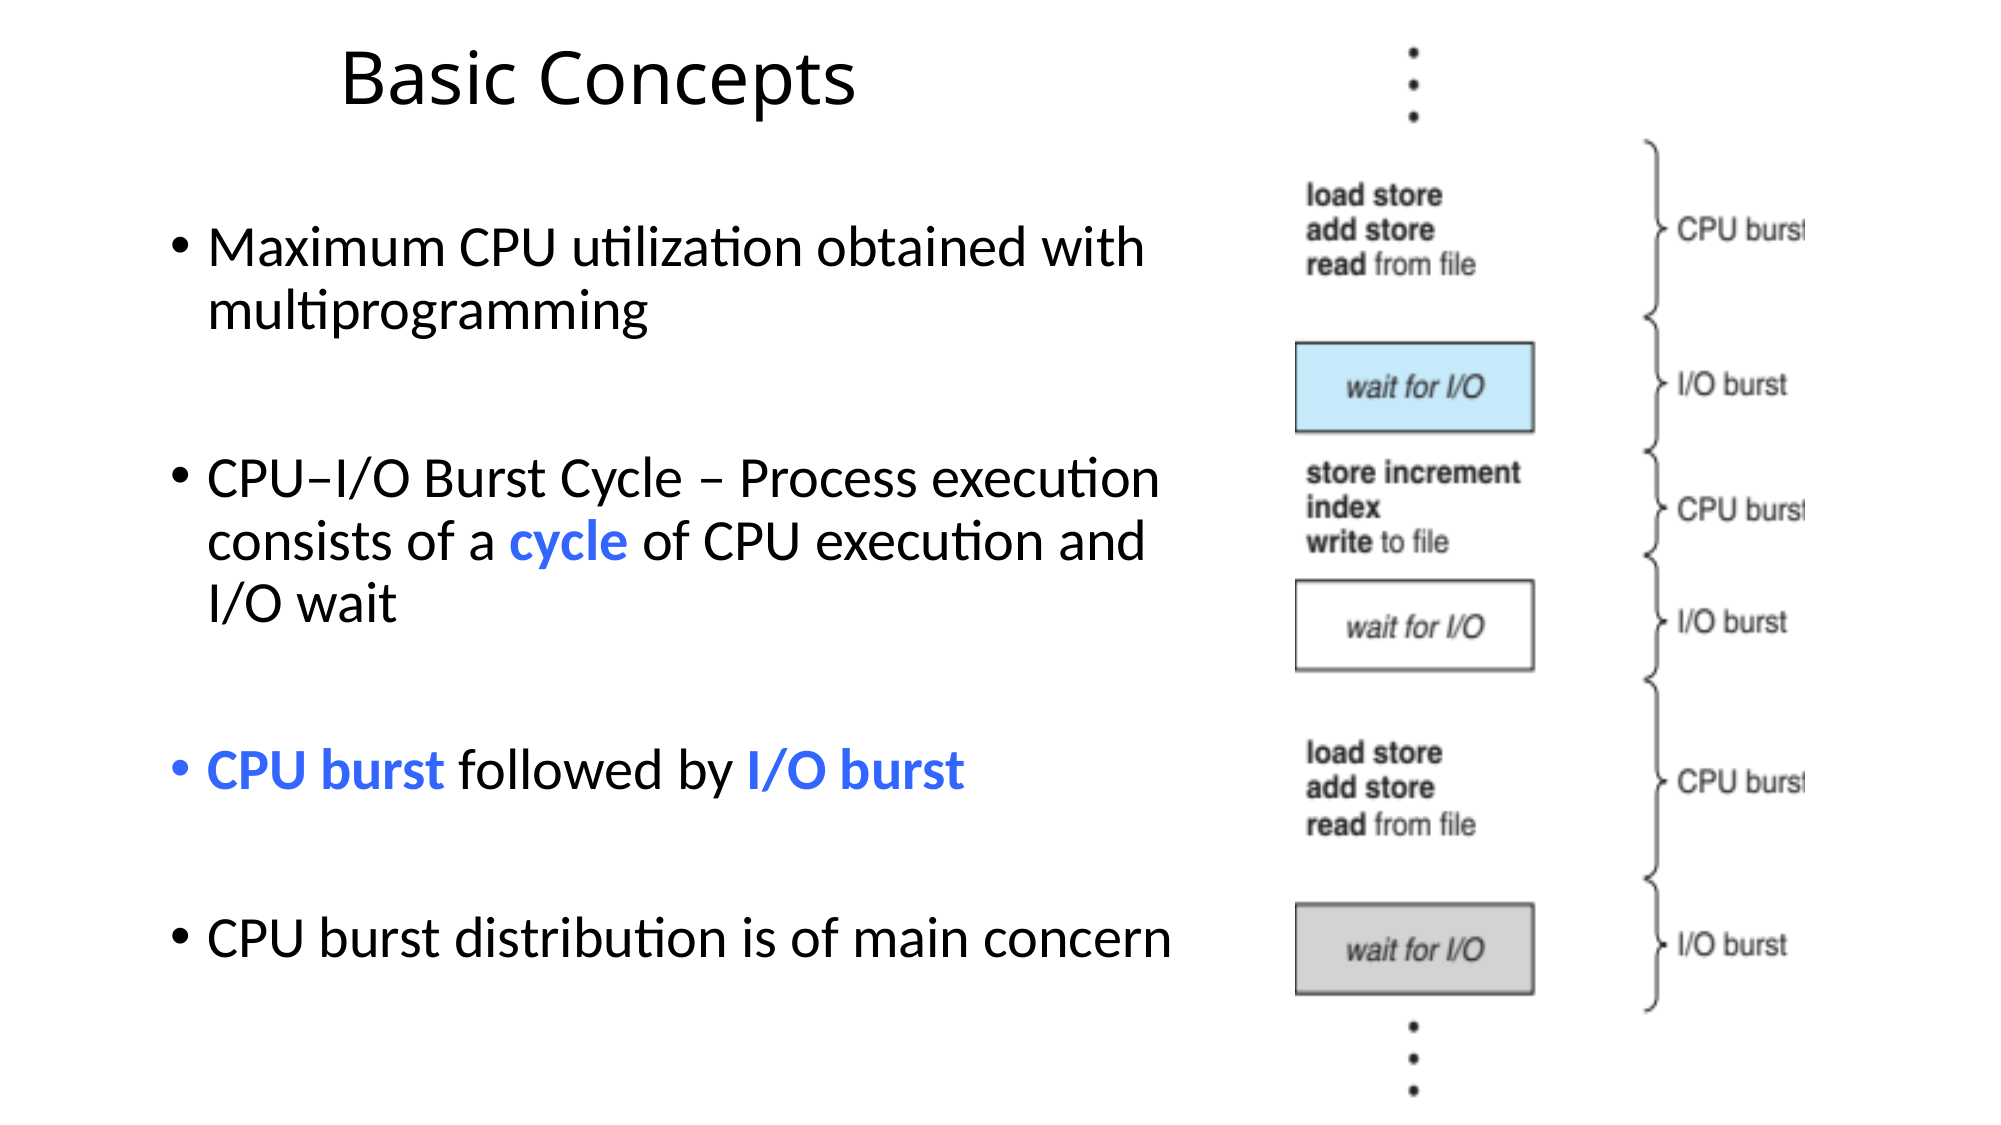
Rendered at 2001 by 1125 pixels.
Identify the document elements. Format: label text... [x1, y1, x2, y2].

picture [1295, 33, 1805, 1106]
list Maximum CPU utilization obtained with multiprogramming CPU–I/O Burst Cycle – Process execution consists of a cycle of CPU execution and I/O wait CPU burst followed by I/O burst CPU burst distribution is of main concern [154, 209, 1210, 1106]
title Basic Concepts [324, 33, 1295, 129]
